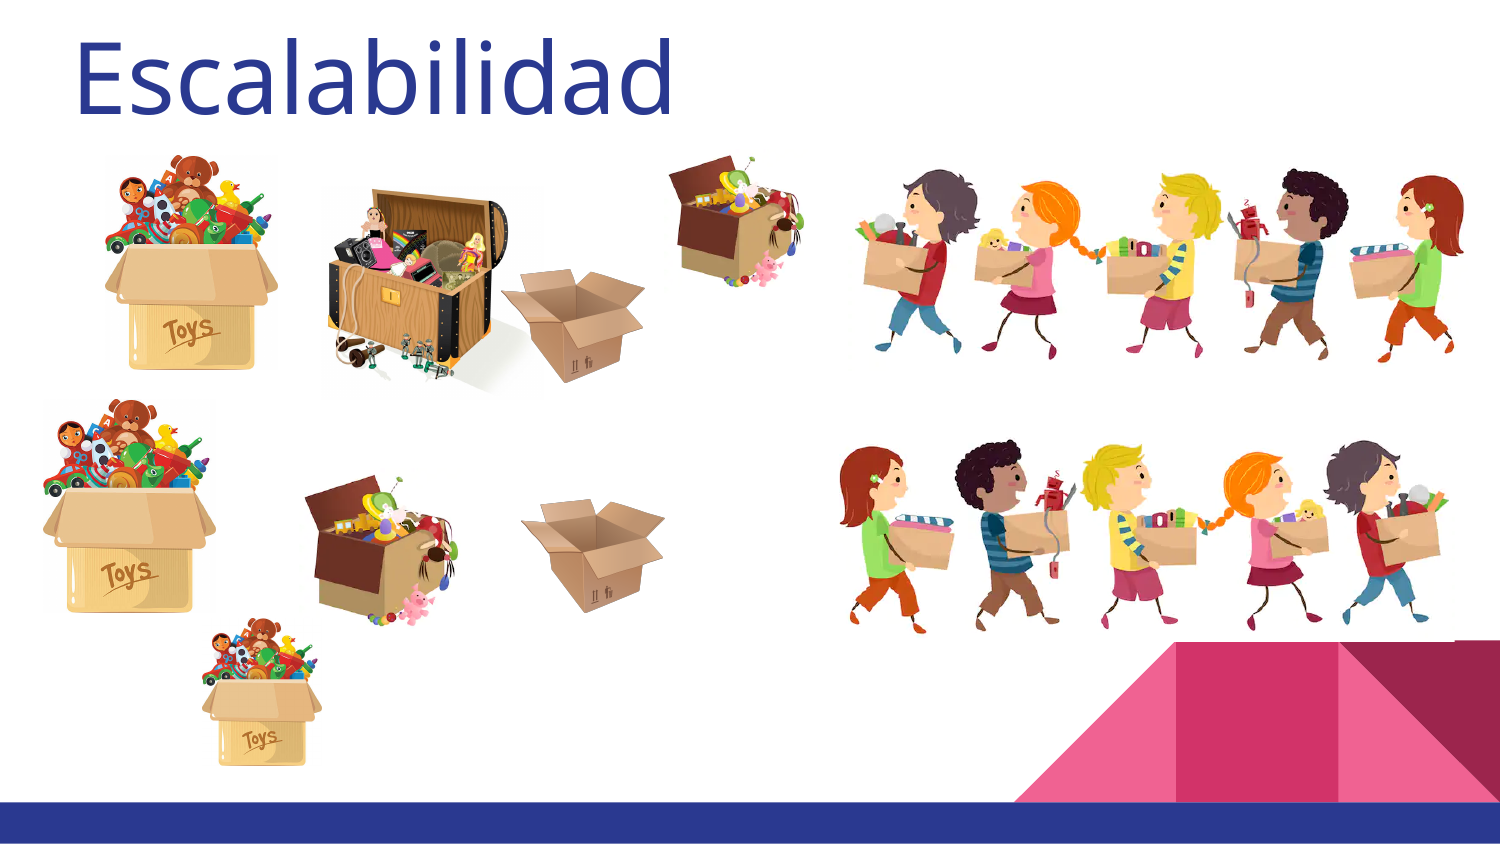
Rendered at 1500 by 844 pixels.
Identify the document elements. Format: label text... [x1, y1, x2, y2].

picture [663, 149, 808, 294]
picture [847, 149, 1469, 372]
picture [833, 420, 1455, 643]
title Escalabilidad [56, 0, 1455, 100]
picture [105, 155, 278, 370]
picture [520, 499, 665, 614]
picture [43, 399, 216, 614]
picture [202, 468, 463, 766]
picture [320, 186, 645, 401]
